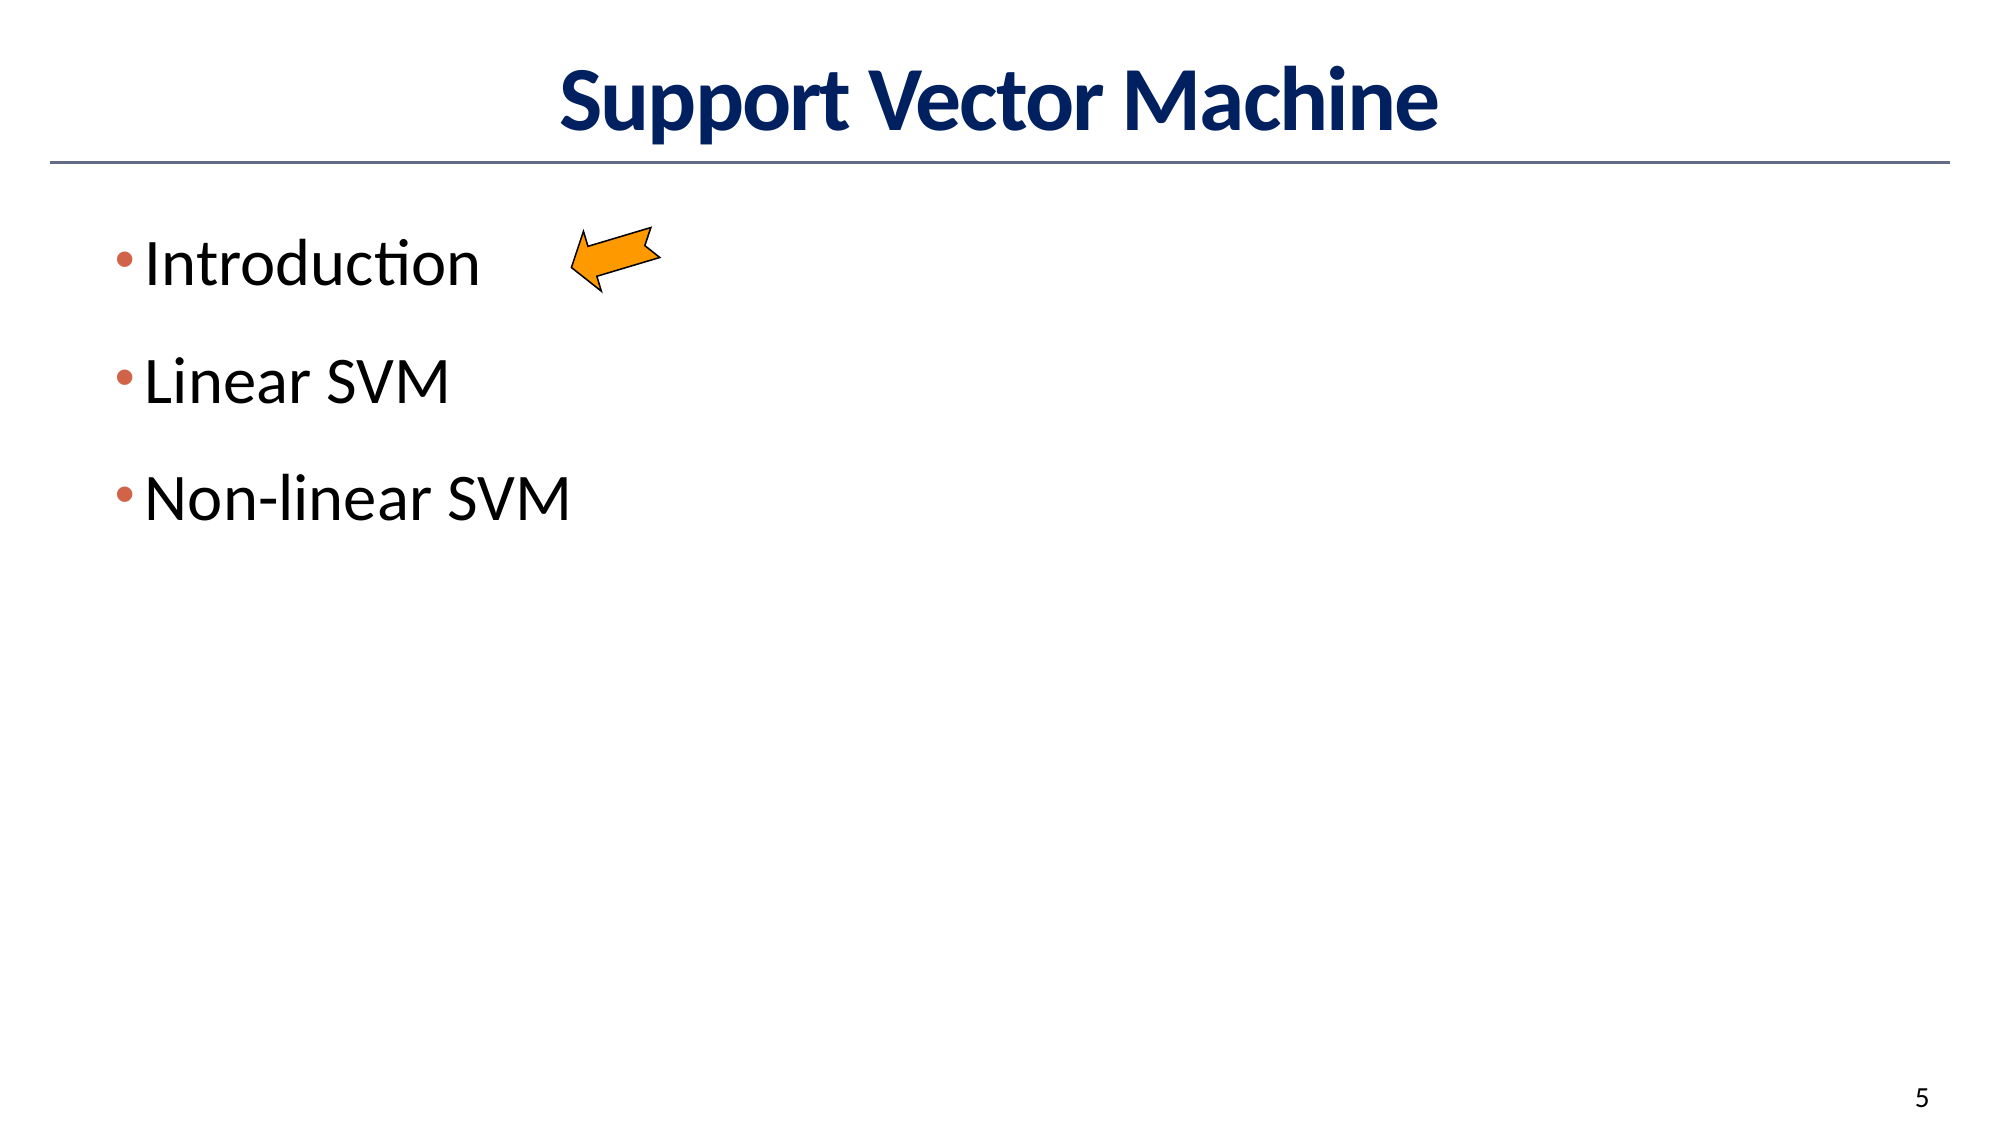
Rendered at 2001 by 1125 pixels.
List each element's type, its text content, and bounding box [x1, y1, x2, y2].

title Support Vector Machine [99, 24, 1900, 163]
list Introduction Linear SVM Non-linear SVM [99, 187, 1900, 1063]
text_box [571, 227, 660, 292]
slide_number 5 [1899, 1071, 2000, 1125]
